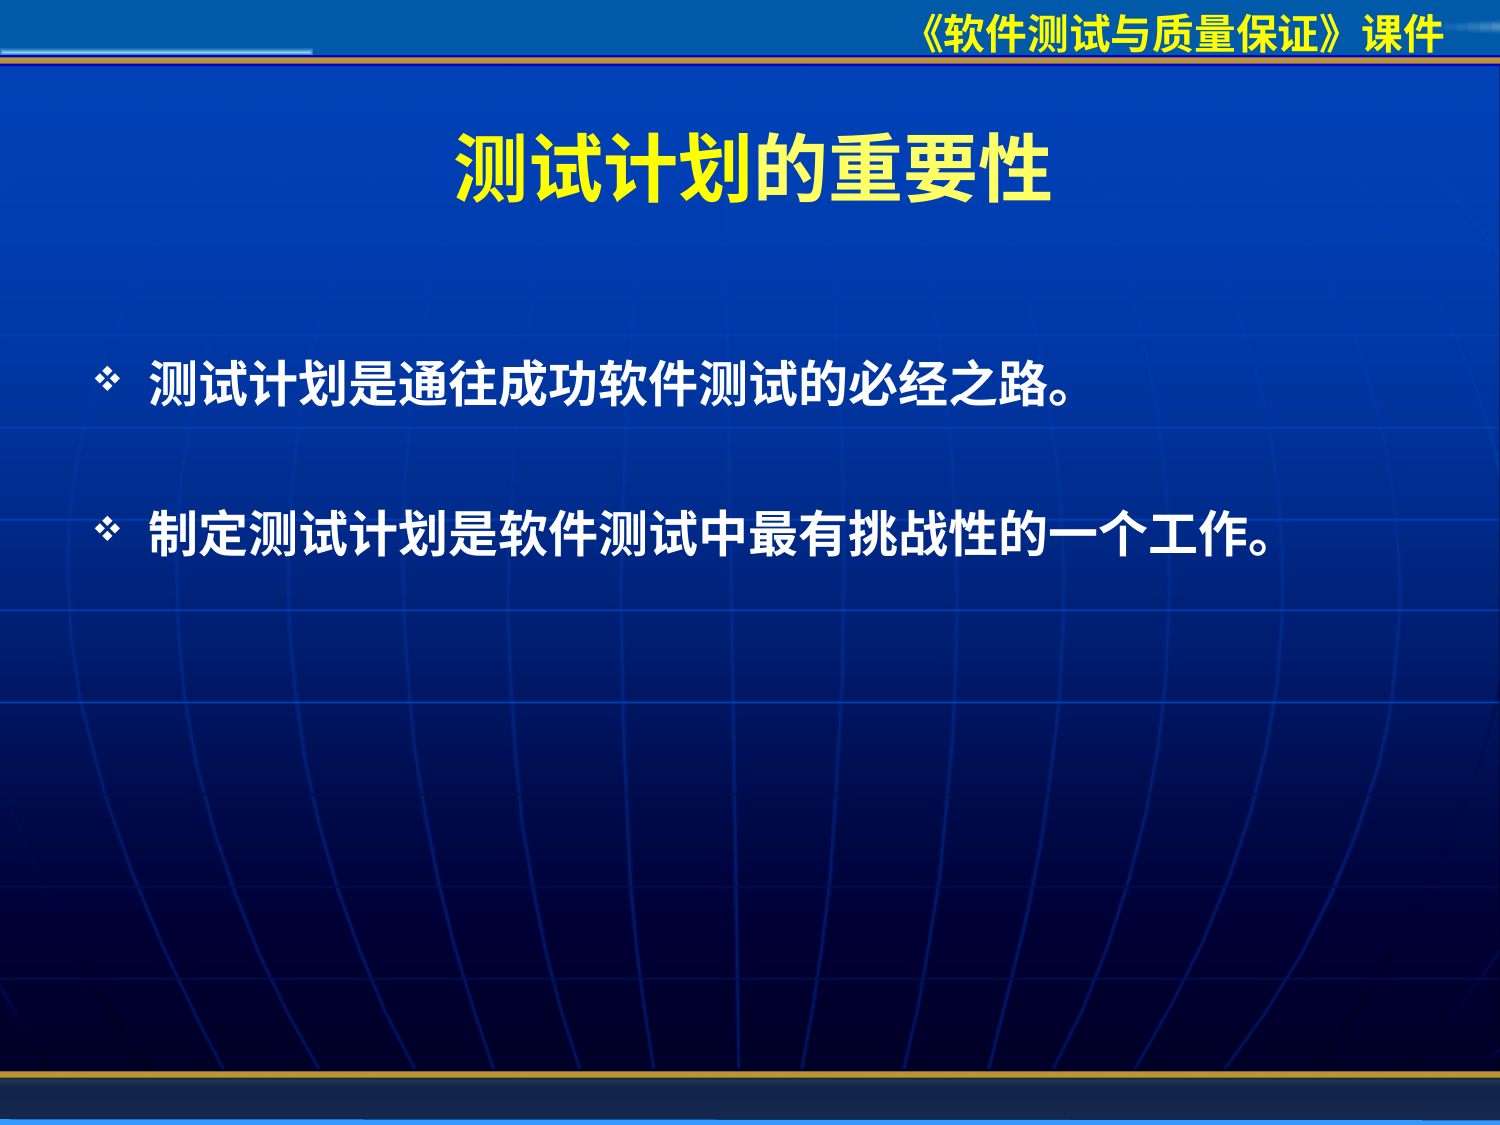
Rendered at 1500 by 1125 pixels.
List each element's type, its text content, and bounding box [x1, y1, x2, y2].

picture [0, 66, 1500, 1071]
picture [0, 0, 1500, 55]
list 测试计划是通往成功软件测试的必经之路。 制定测试计划是软件测试中最有挑战性的一个工作。 [76, 255, 1455, 681]
title 测试计划的重要性 [53, 90, 1455, 244]
